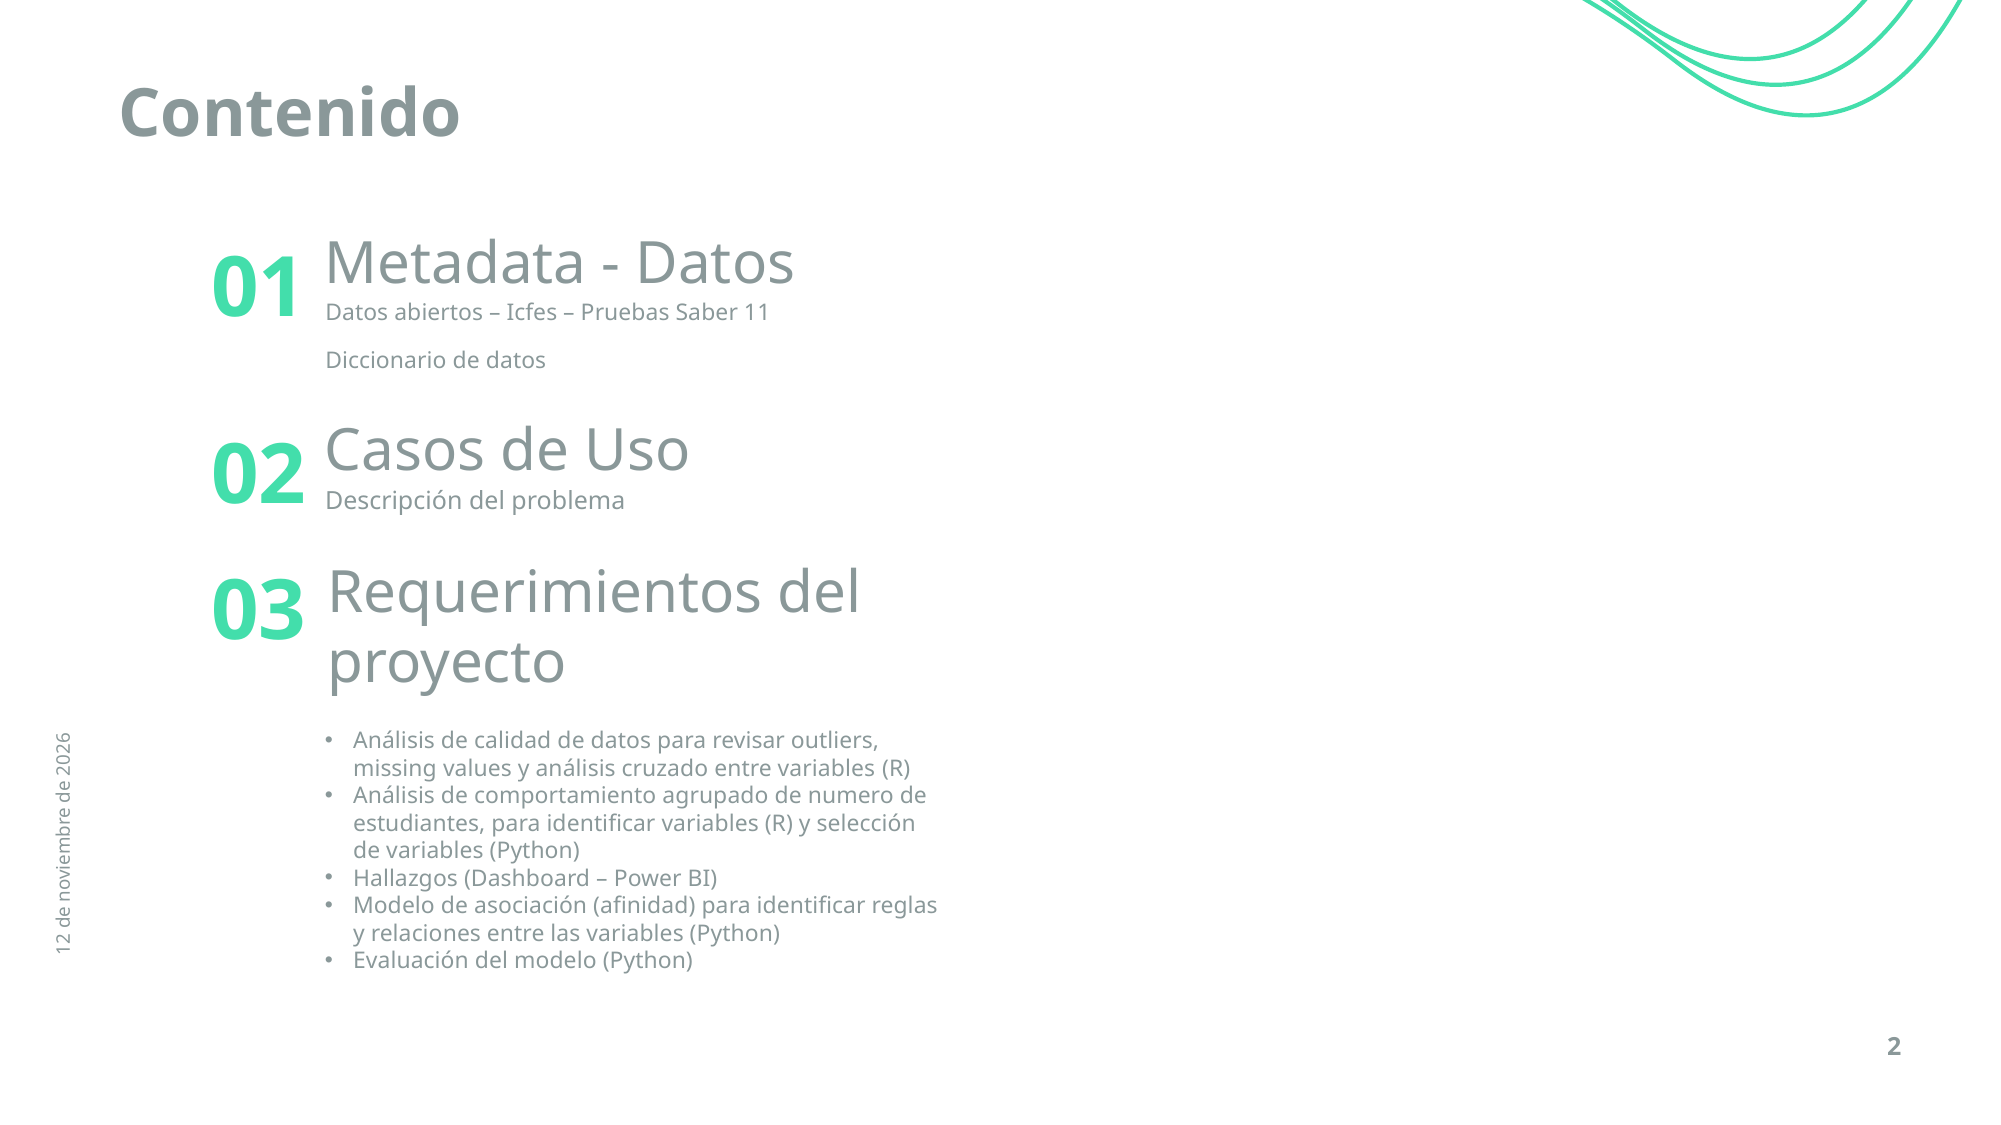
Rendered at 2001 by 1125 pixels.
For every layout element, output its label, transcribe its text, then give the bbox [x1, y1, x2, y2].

list Análisis de calidad de datos para revisar outliers, missing values y análisis cruzado entre variables (R) Análisis de comportamiento agrupado de numero de estudiantes, para identificar variables (R) y selección de variables (Python) Hallazgos (Dashboard – Power BI) Modelo de asociación (afinidad) para identificar reglas y relaciones entre las variables (Python) Evaluación del modelo (Python) [310, 718, 955, 1005]
list 02 [196, 423, 324, 518]
list Contenido [103, 62, 666, 137]
list Descripción del problema [310, 490, 914, 543]
list Requerimientos del proyecto [312, 635, 944, 702]
list Casos de Uso [310, 424, 914, 490]
slide_number 2 [1835, 1011, 1917, 1072]
list Datos abiertos – Icfes – Pruebas Saber 11 Diccionario de datos [310, 289, 955, 355]
list 03 [196, 559, 324, 654]
list 01 [196, 236, 310, 331]
list Metadata - Datos [310, 236, 914, 289]
slide_number 22 de marzo de 2020 [24, 490, 85, 971]
